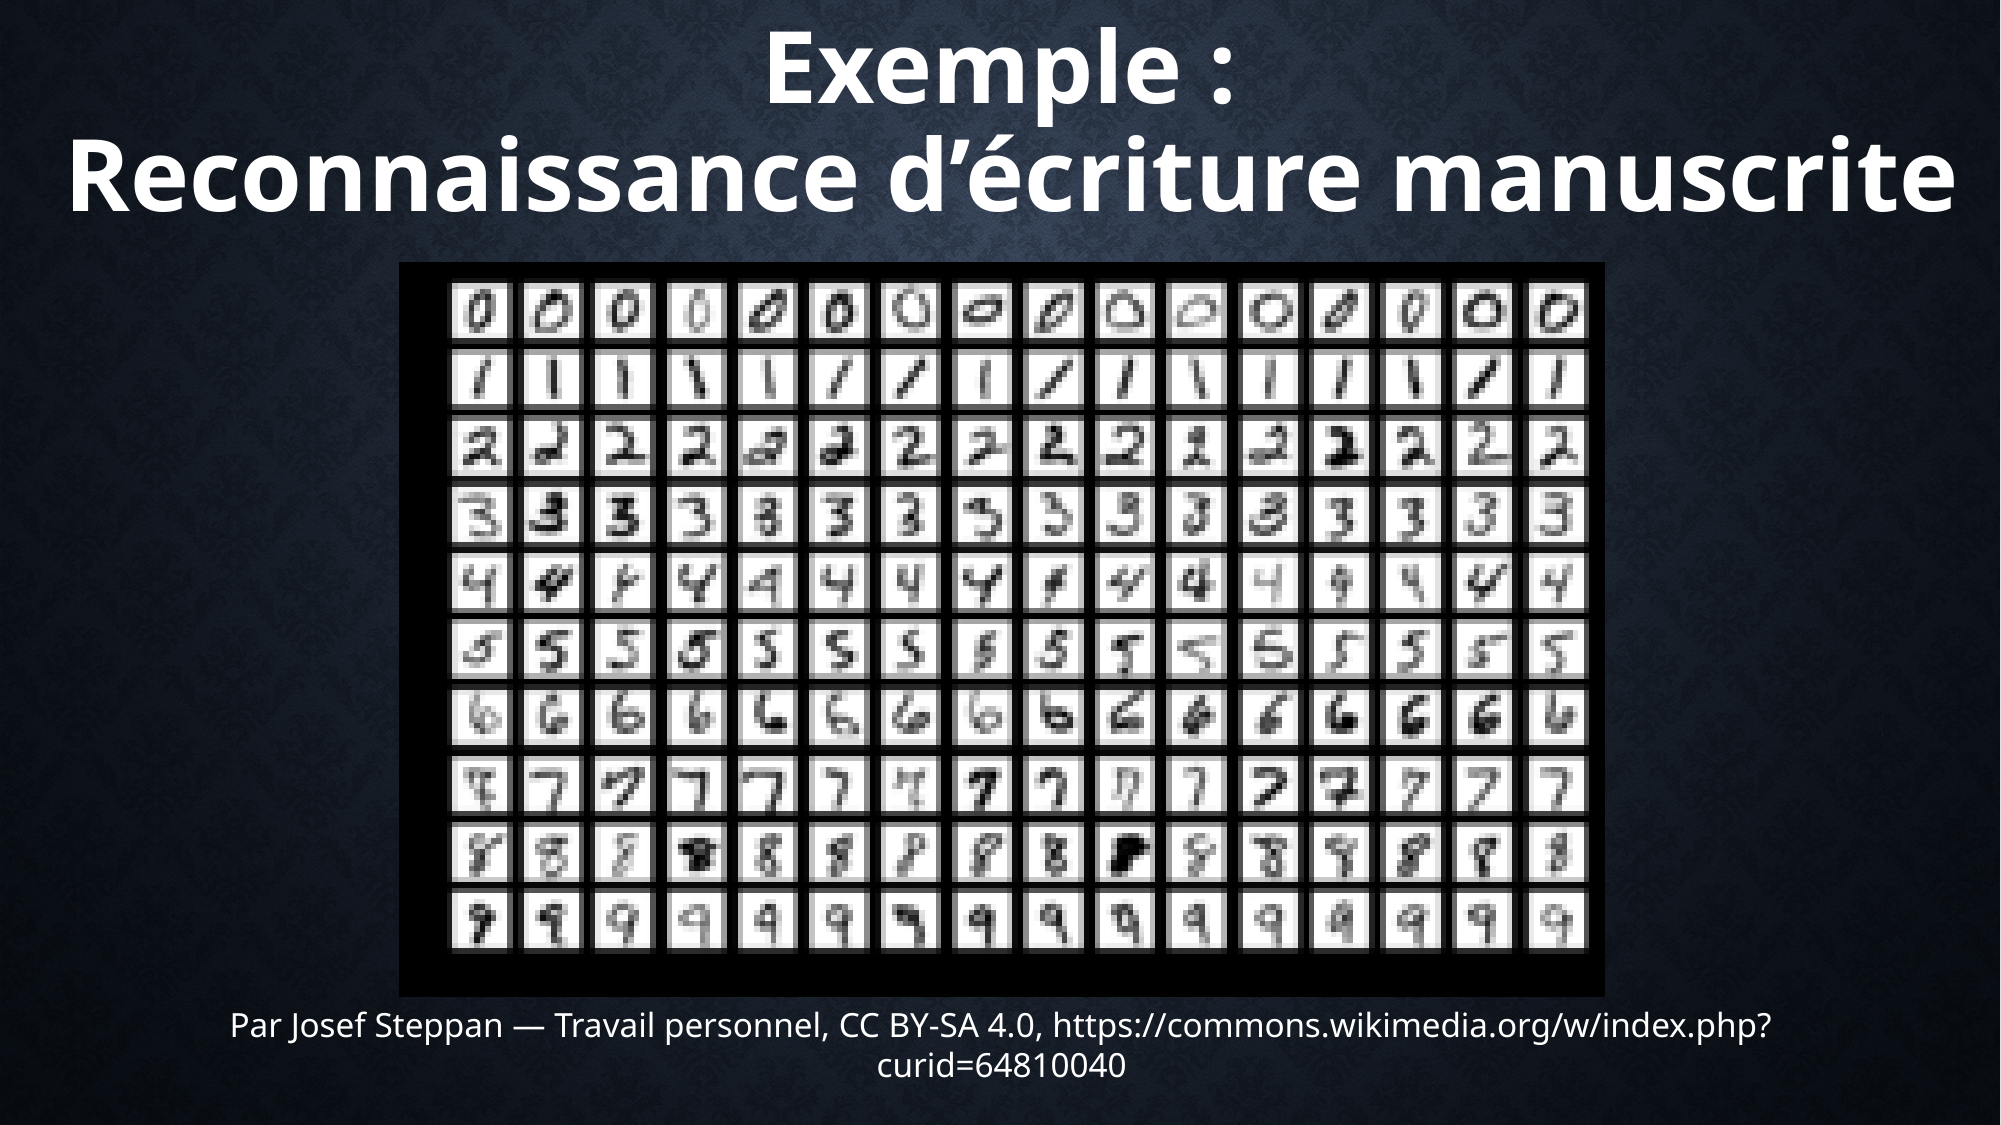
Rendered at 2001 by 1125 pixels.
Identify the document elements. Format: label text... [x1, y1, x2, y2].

text_box Par Josef Steppan — Travail personnel, CC BY-SA 4.0, https://commons.wikimedia.org/w/index.php?curid=64810040 [149, 997, 1854, 1092]
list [397, 261, 1606, 998]
title Exemple : Reconnaissance d’écriture manuscrite [0, 16, 2000, 234]
